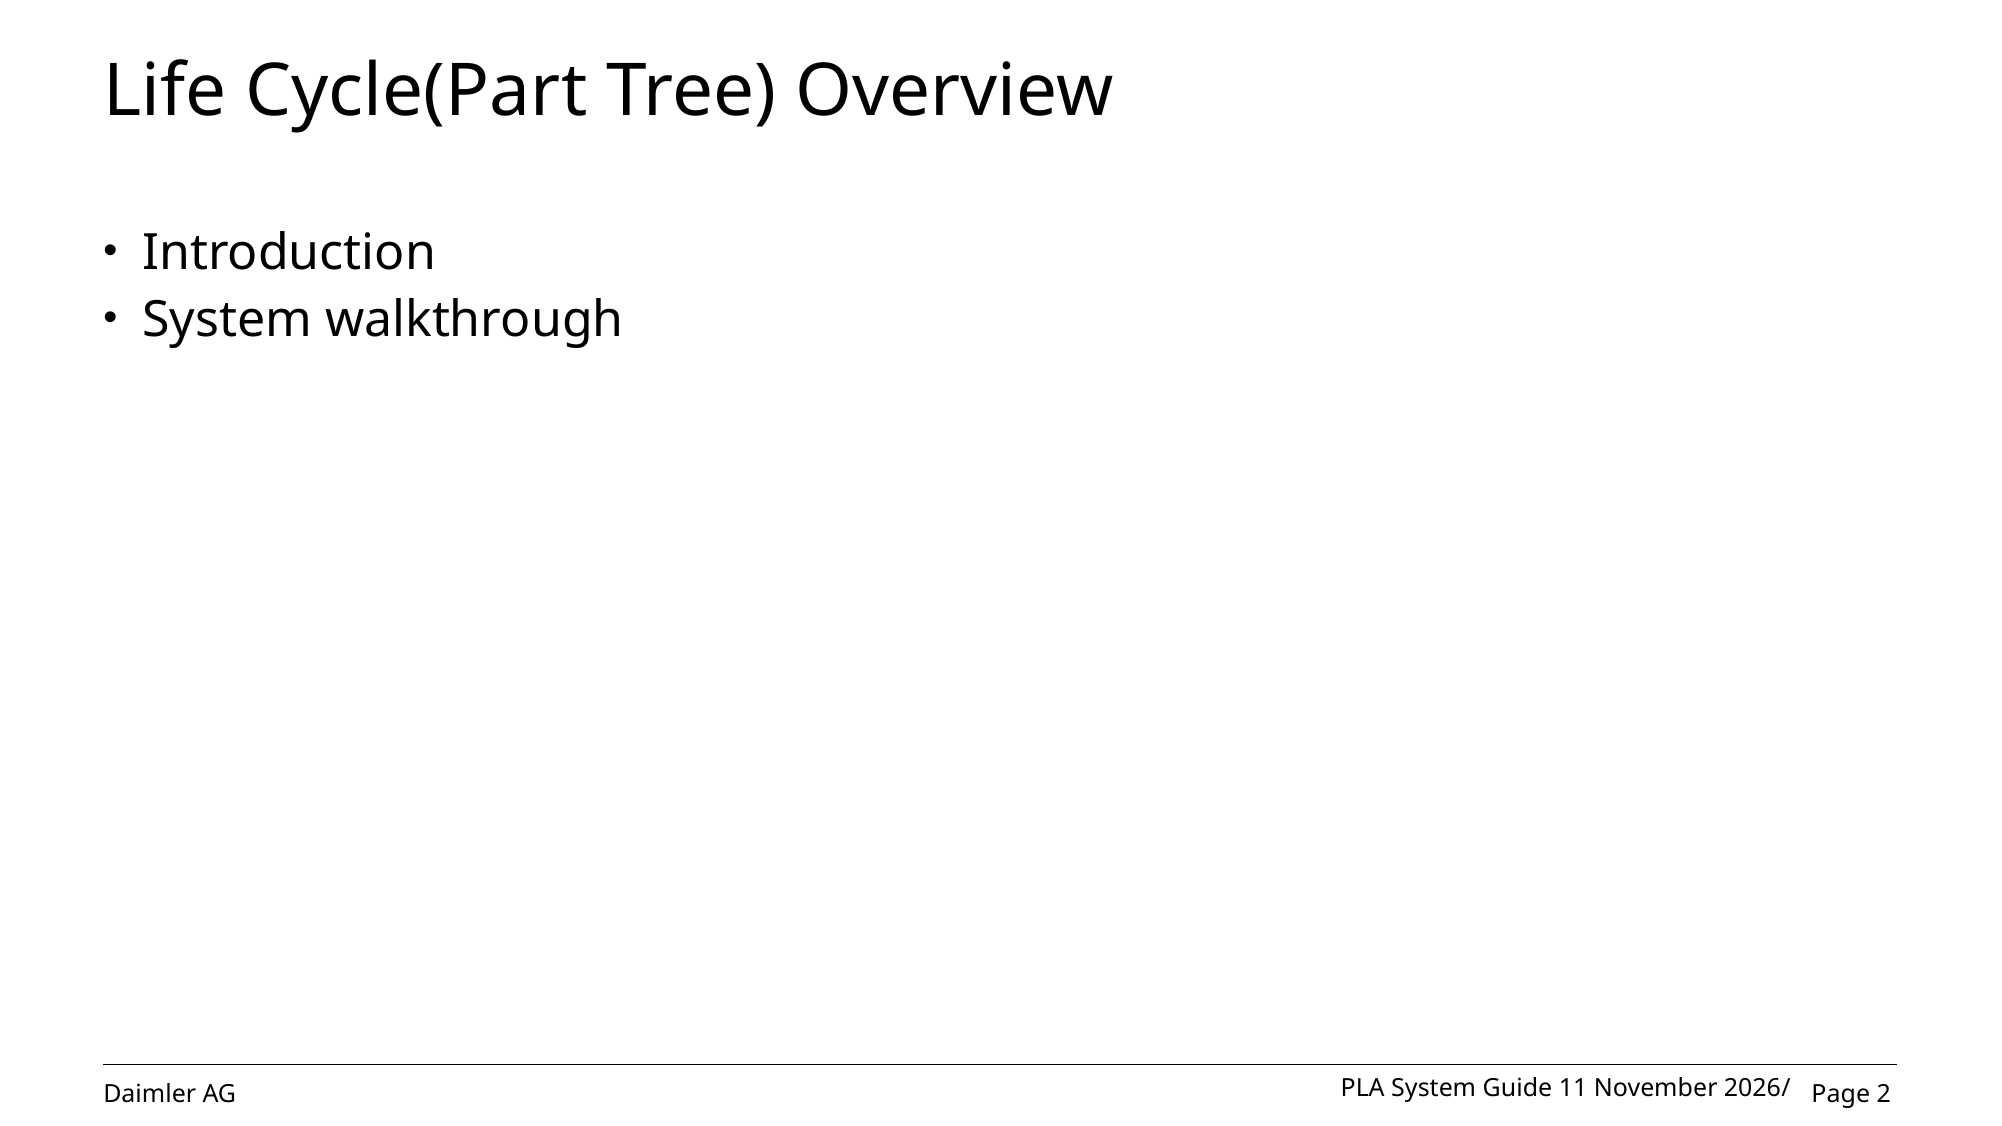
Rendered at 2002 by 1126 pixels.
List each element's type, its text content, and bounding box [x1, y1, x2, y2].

slide_number Page 2 [1811, 1077, 2001, 1113]
list Introduction System walkthrough [103, 212, 1898, 1076]
footer PLA System Guide 09 November 2020/ [472, 1077, 1806, 1113]
title Life Cycle(Part Tree) Overview [103, 46, 1898, 160]
